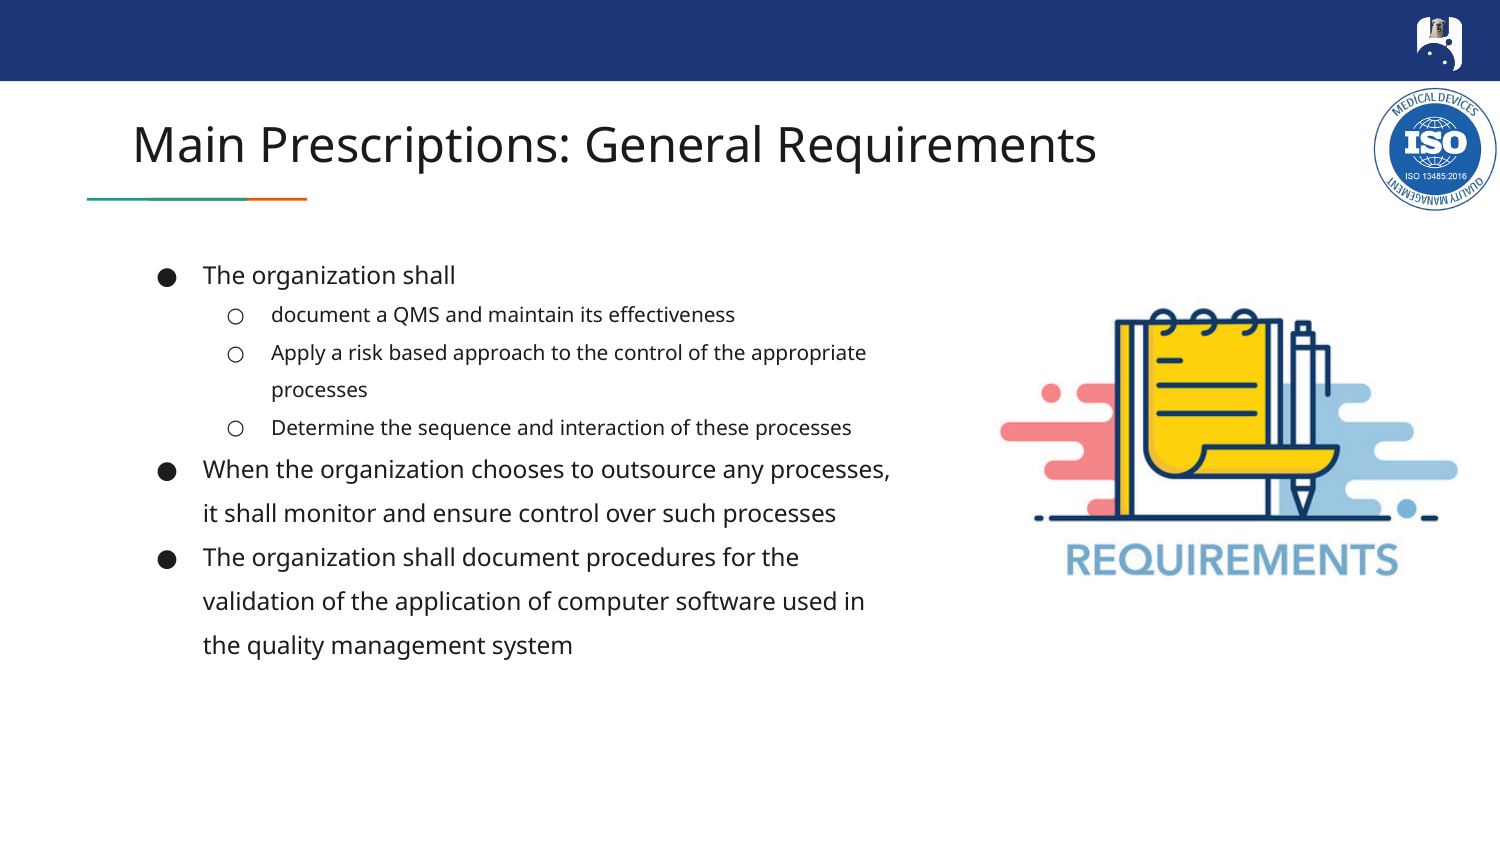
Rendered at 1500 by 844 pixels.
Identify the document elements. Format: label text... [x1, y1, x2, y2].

title Main Prescriptions: General Requirements [117, 99, 1364, 187]
picture [1369, 83, 1500, 212]
list The organization shall document a QMS and maintain its effectiveness Apply a risk based approach to the control of the appropriate processes Determine the sequence and interaction of these processes When the organization chooses to outsource any processes, it shall monitor and ensure control over such processes The organization shall document procedures for the validation of the application of computer software used in the quality management system [119, 230, 918, 712]
picture [960, 284, 1473, 585]
picture [1403, 8, 1473, 78]
